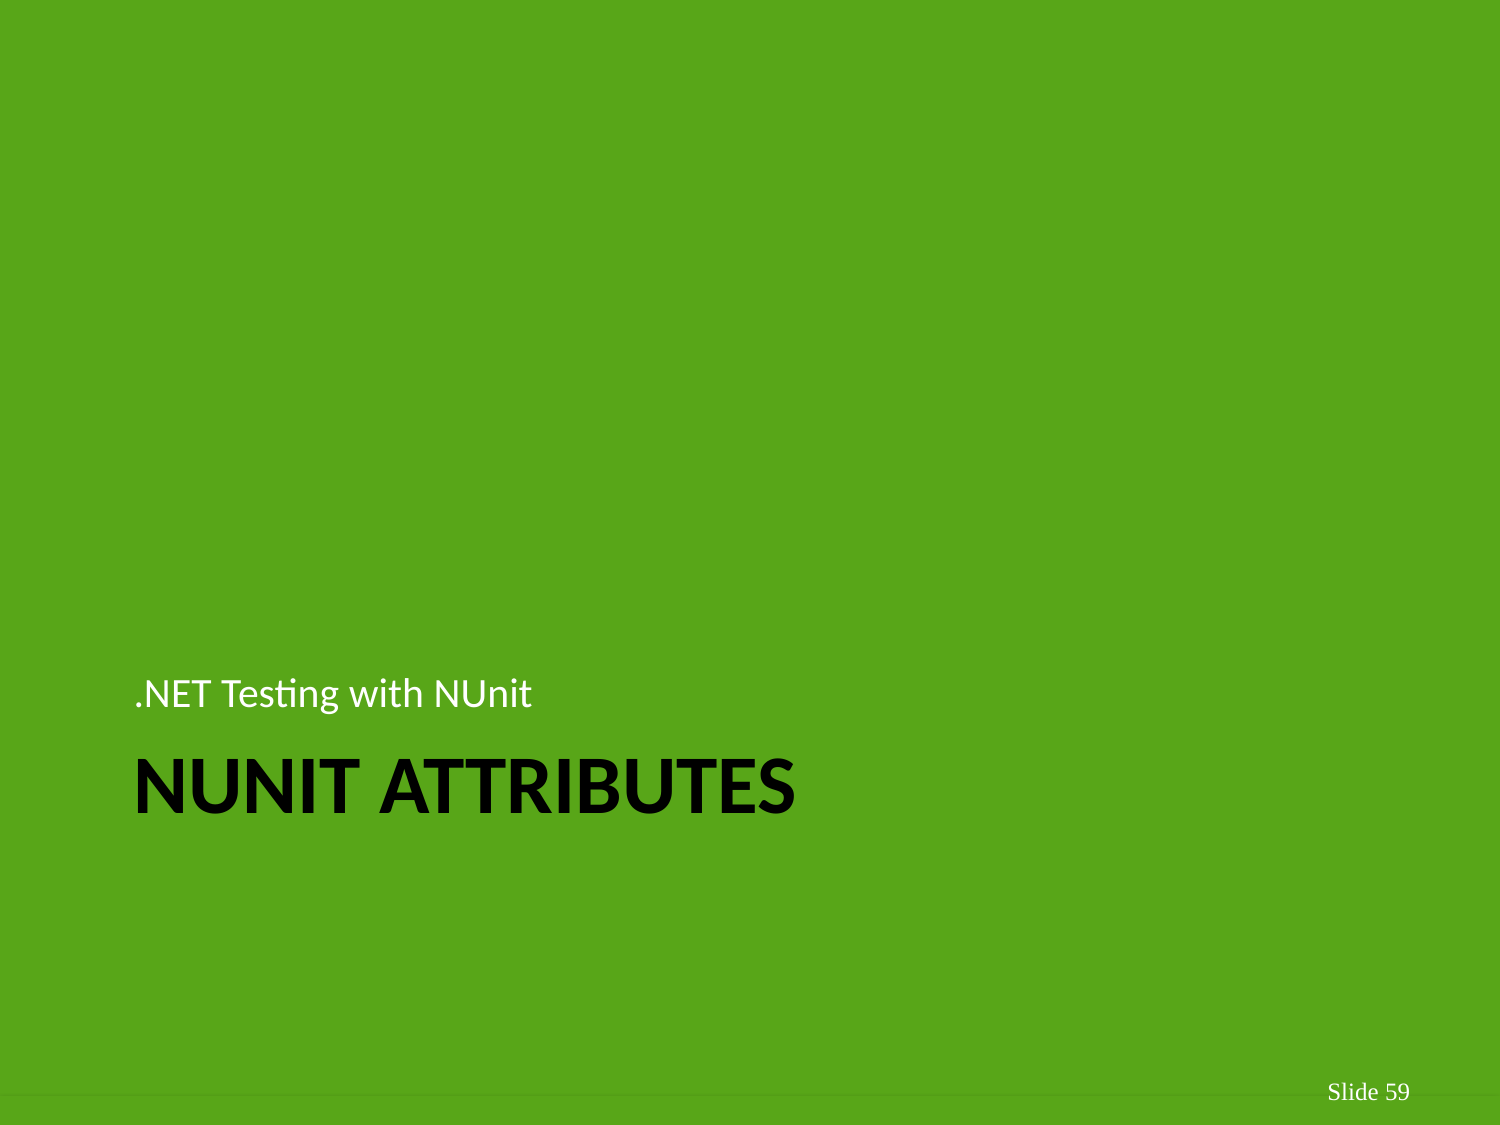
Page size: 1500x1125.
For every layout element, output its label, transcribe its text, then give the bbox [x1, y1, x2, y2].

title NUNIT ATTRIBUTES [118, 723, 1394, 947]
list .NET Testing with NUnit [118, 476, 1394, 723]
slide_number Slide 59 [1074, 1042, 1425, 1103]
